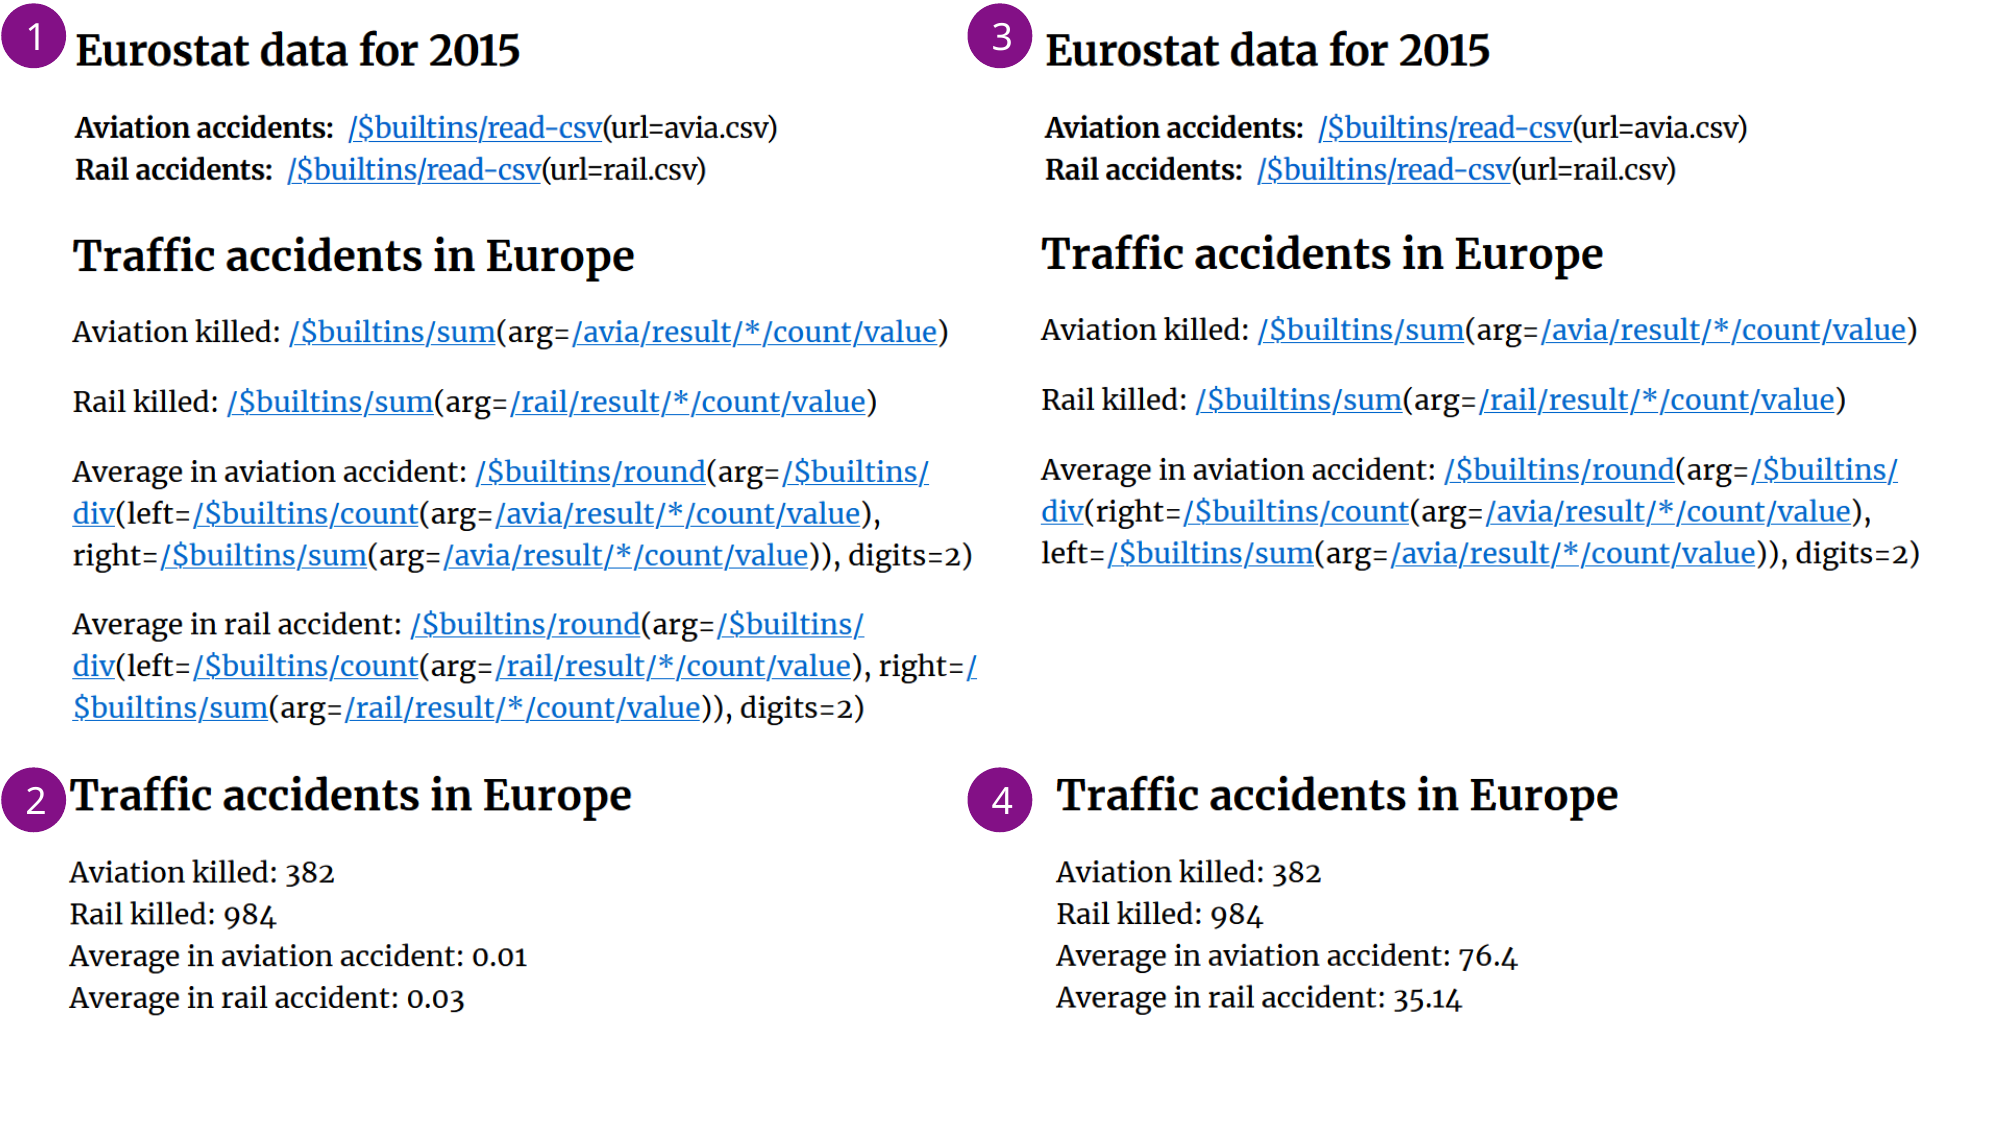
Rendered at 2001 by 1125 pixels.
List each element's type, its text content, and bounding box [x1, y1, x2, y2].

picture [1028, 8, 1789, 207]
picture [1032, 755, 1645, 1020]
text_box 1 [0, 2, 58, 70]
picture [58, 8, 819, 207]
picture [42, 221, 1000, 745]
text_box 3 [966, 2, 1028, 70]
text_box 2 [0, 766, 42, 834]
picture [1021, 221, 1945, 579]
picture [42, 755, 674, 1031]
text_box 4 [966, 766, 1032, 834]
